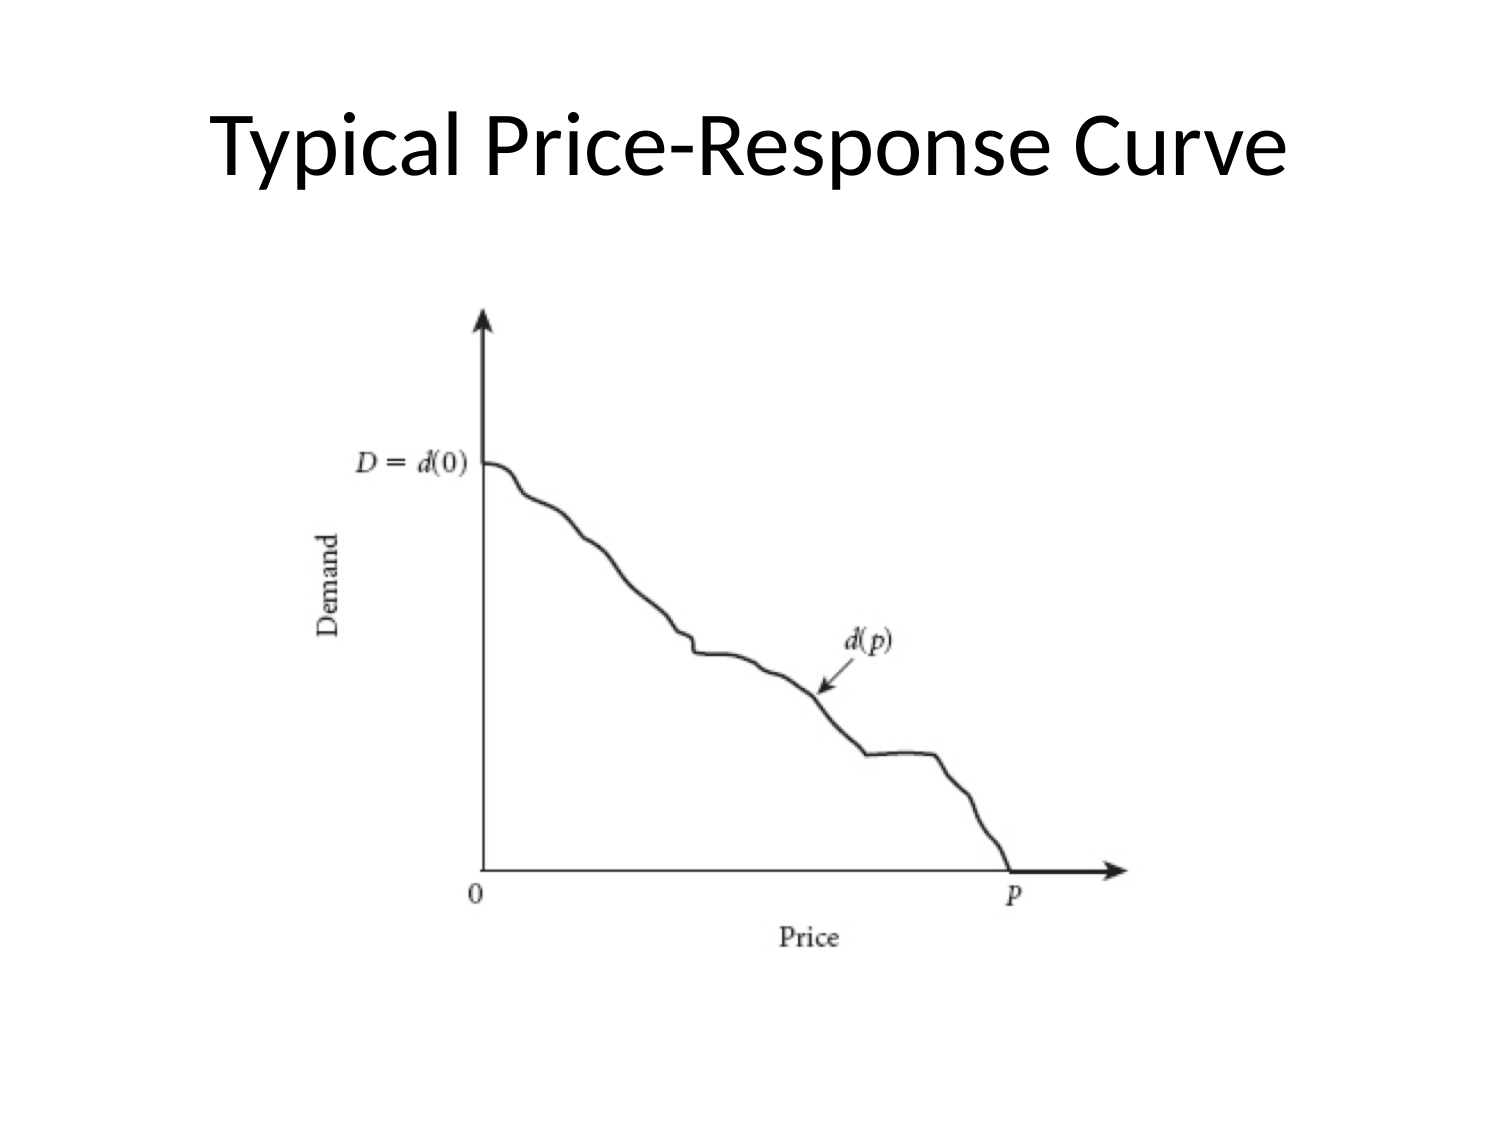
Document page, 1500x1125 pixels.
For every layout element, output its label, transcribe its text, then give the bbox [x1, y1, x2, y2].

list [248, 260, 1225, 986]
title Typical Price-Response Curve [75, 45, 1425, 233]
